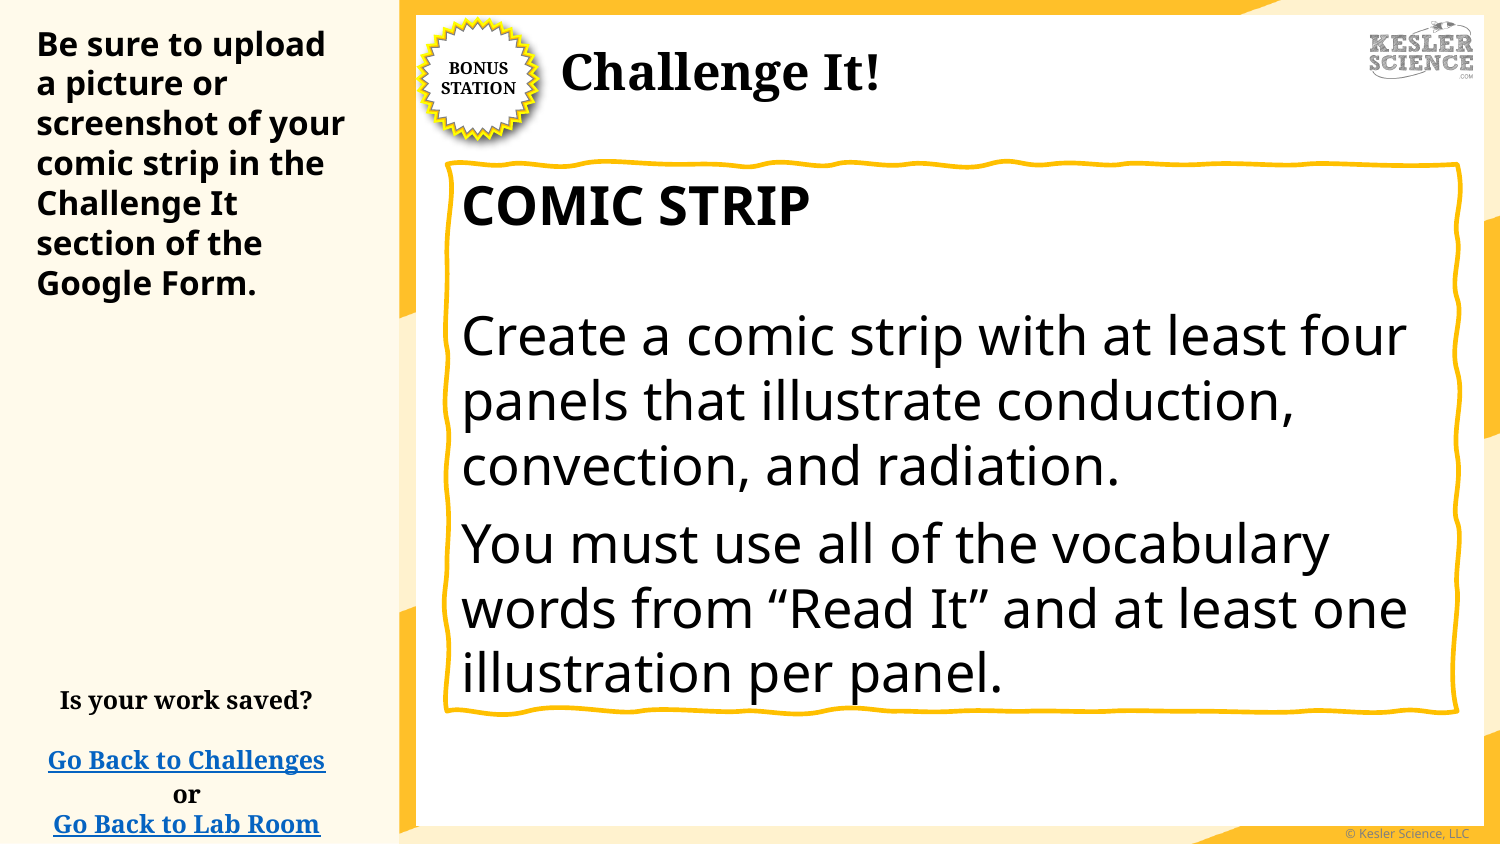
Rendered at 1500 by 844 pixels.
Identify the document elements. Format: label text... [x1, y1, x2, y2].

picture [400, 0, 1500, 844]
text_box Is your work saved? Go Back to Challenges or Go Back to Lab Room [25, 677, 349, 844]
